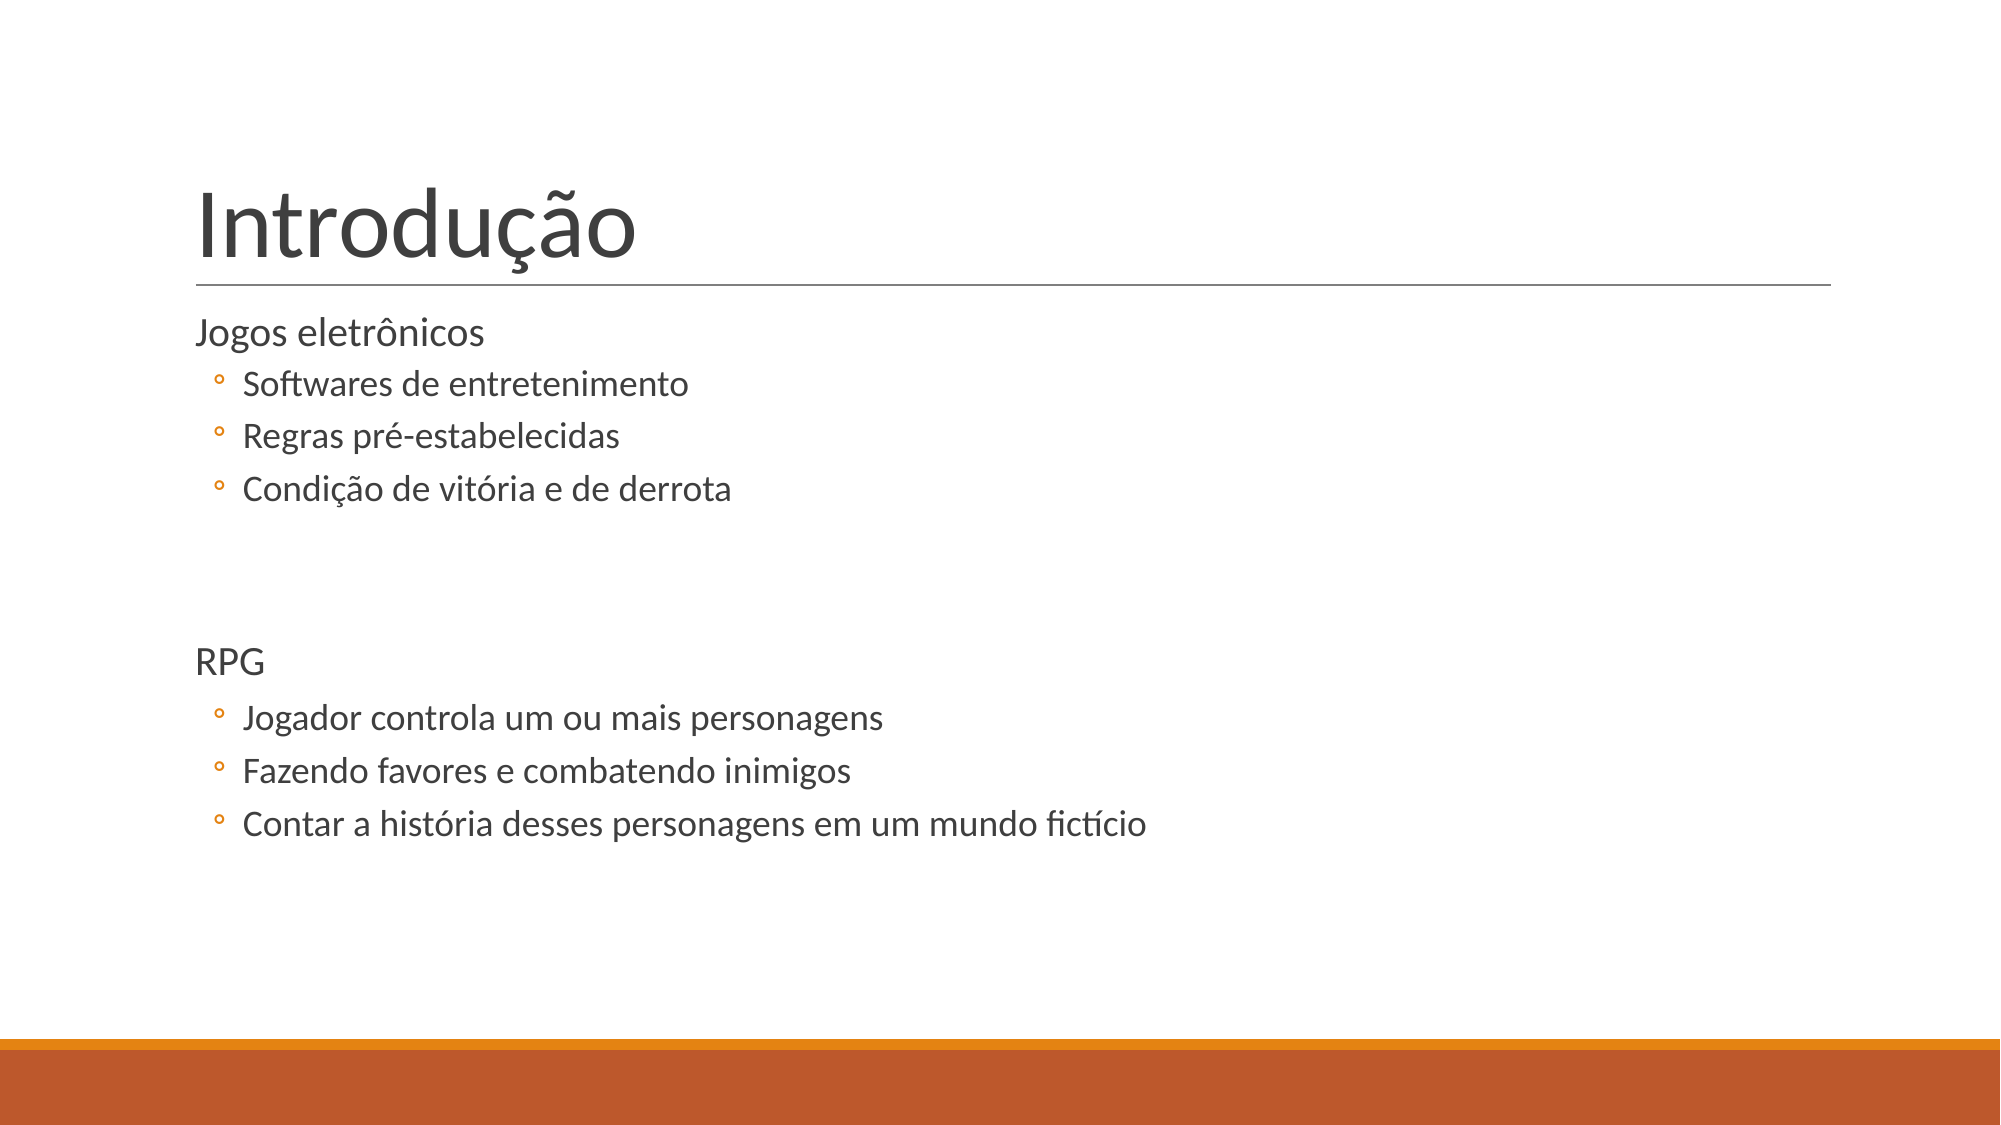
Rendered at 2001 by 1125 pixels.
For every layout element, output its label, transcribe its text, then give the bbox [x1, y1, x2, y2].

list Jogos eletrônicos Softwares de entretenimento Regras pré-estabelecidas Condição de vitória e de derrota RPG Jogador controla um ou mais personagens Fazendo favores e combatendo inimigos Contar a história desses personagens em um mundo fictício [180, 302, 1830, 963]
title Introdução [180, 47, 1830, 285]
